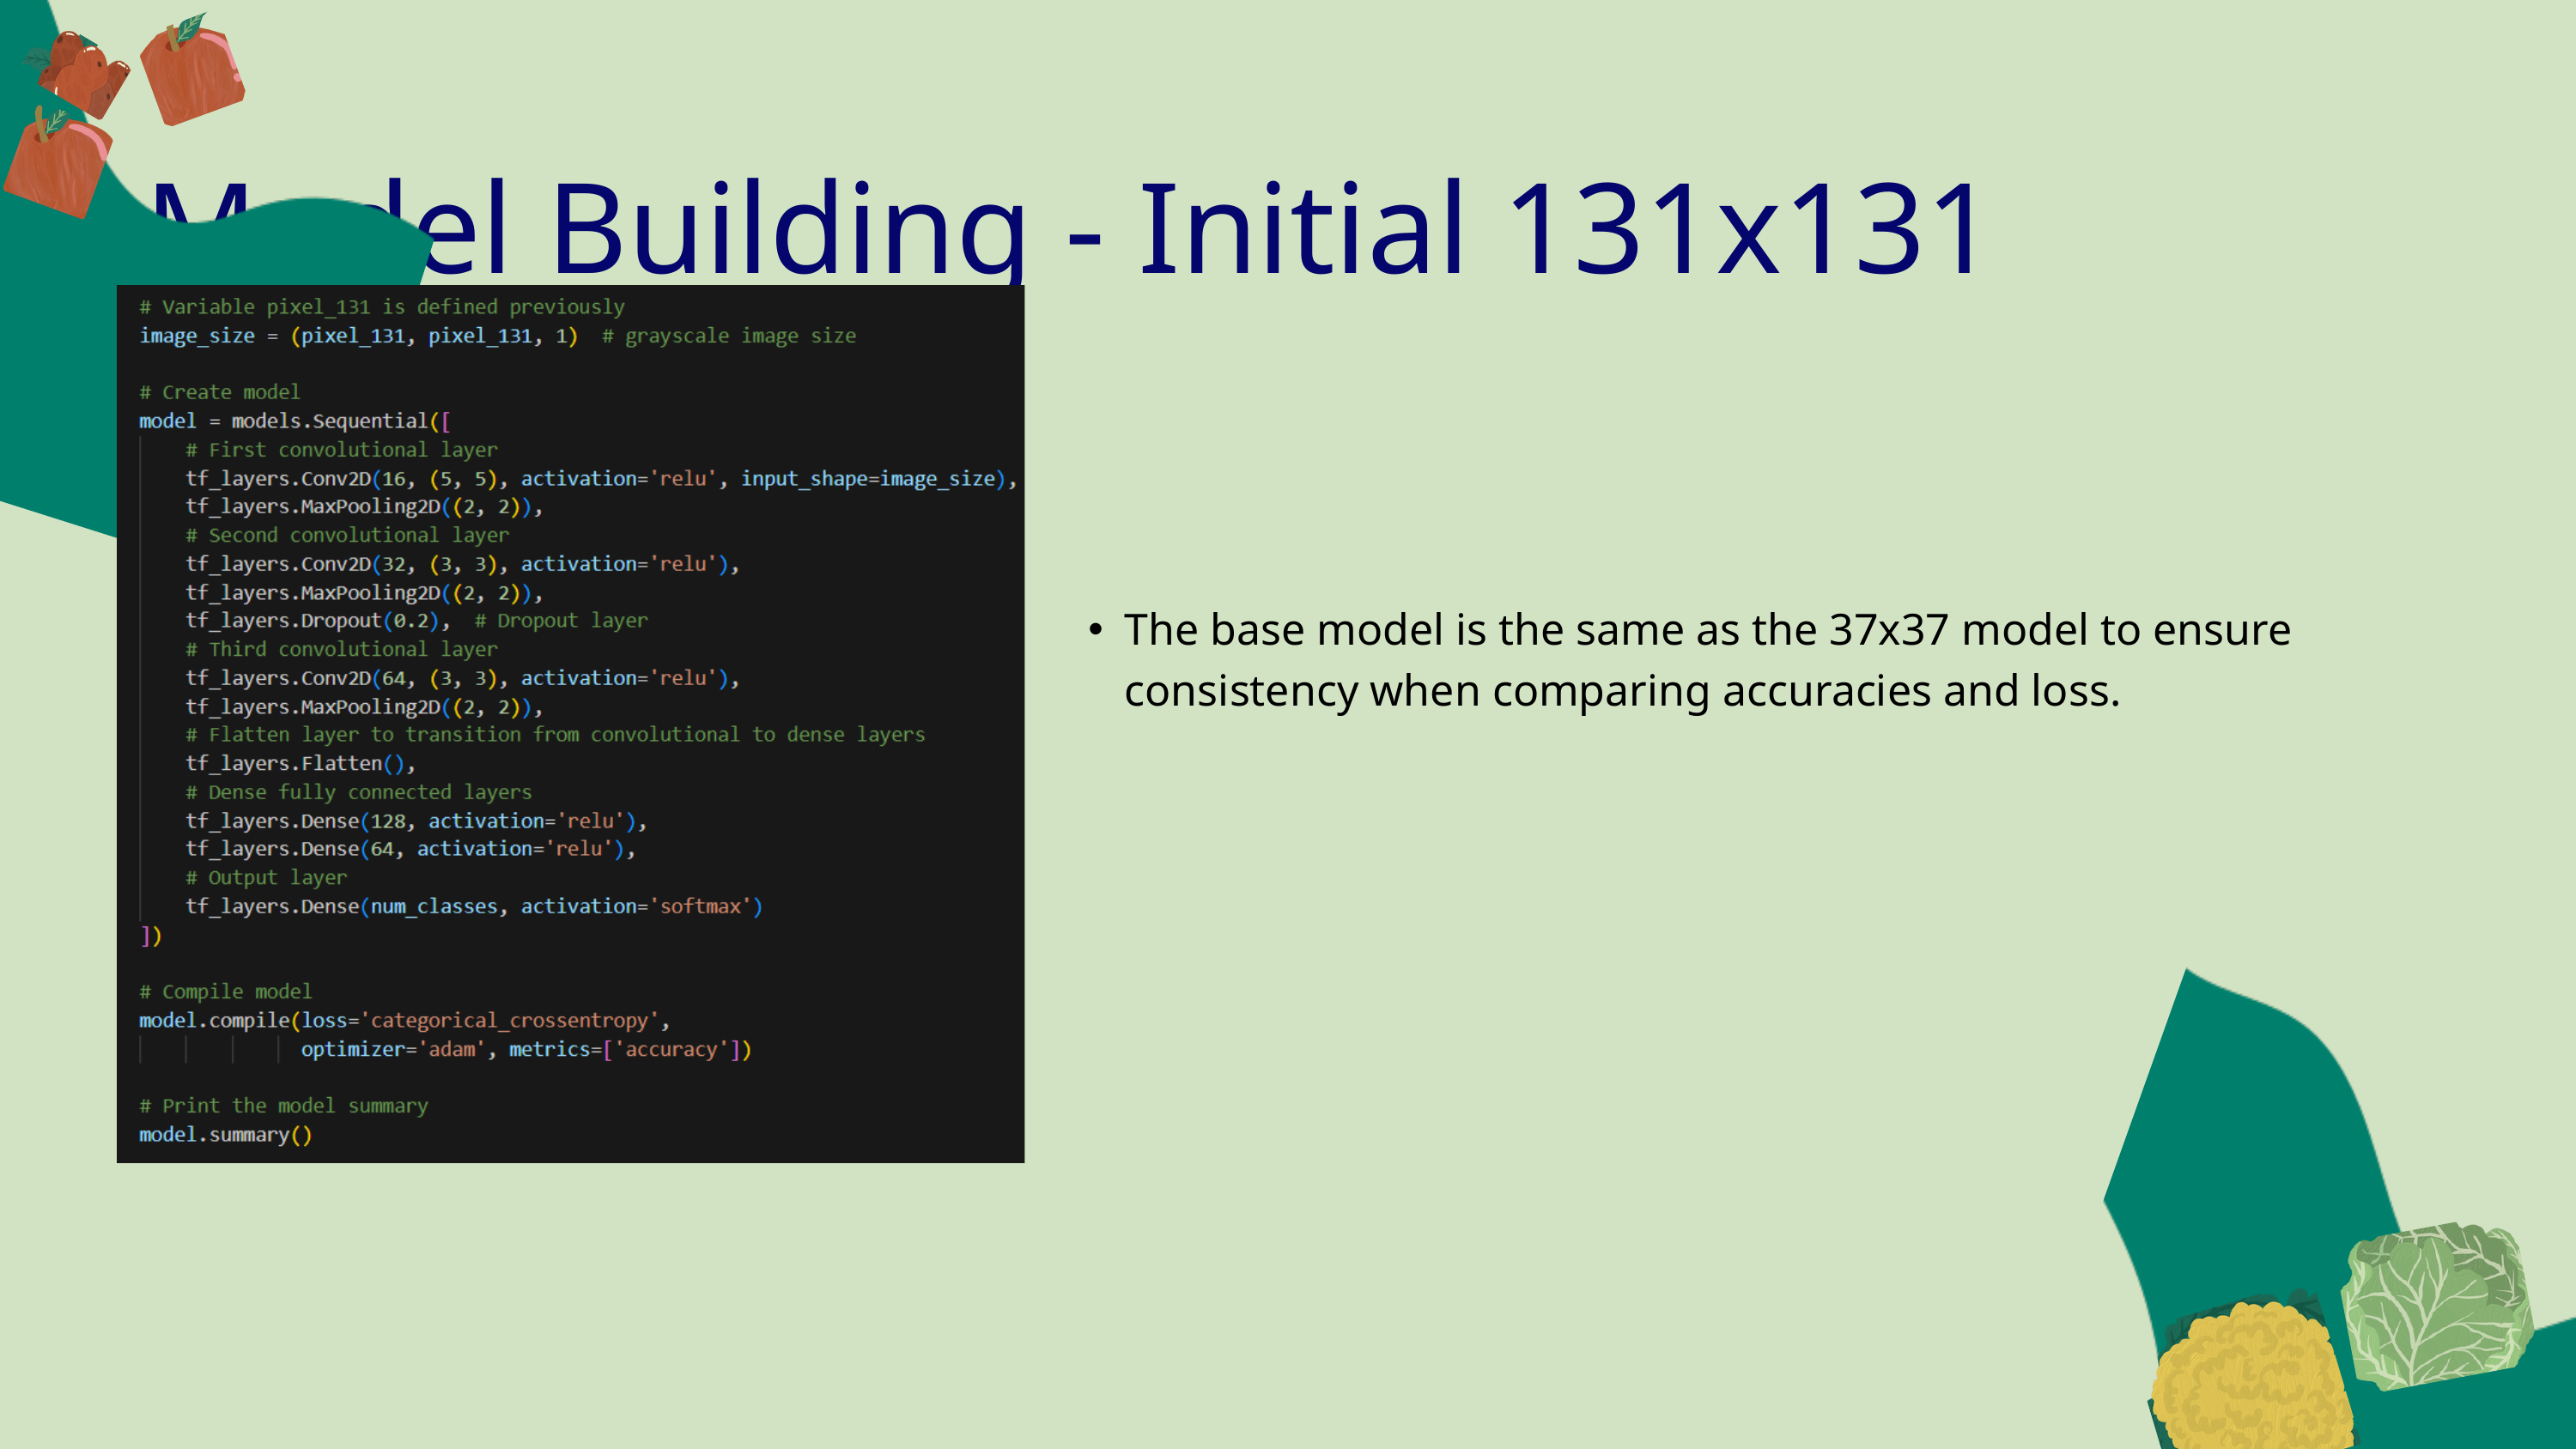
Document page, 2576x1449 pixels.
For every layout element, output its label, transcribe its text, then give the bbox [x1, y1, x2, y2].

text_box [2127, 1278, 2362, 1449]
text_box Model Building - Initial 131x131 [421, 123, 2432, 299]
text_box The base model is the same as the 37x37 model to ensure consistency when comparing accuracies and loss. [1051, 593, 2432, 714]
text_box [117, 285, 1025, 1163]
text_box [133, 9, 248, 129]
text_box [16, 15, 134, 122]
text_box [0, 0, 511, 538]
text_box [2, 100, 118, 221]
text_box [2331, 1211, 2541, 1397]
text_box [2014, 803, 2576, 1449]
